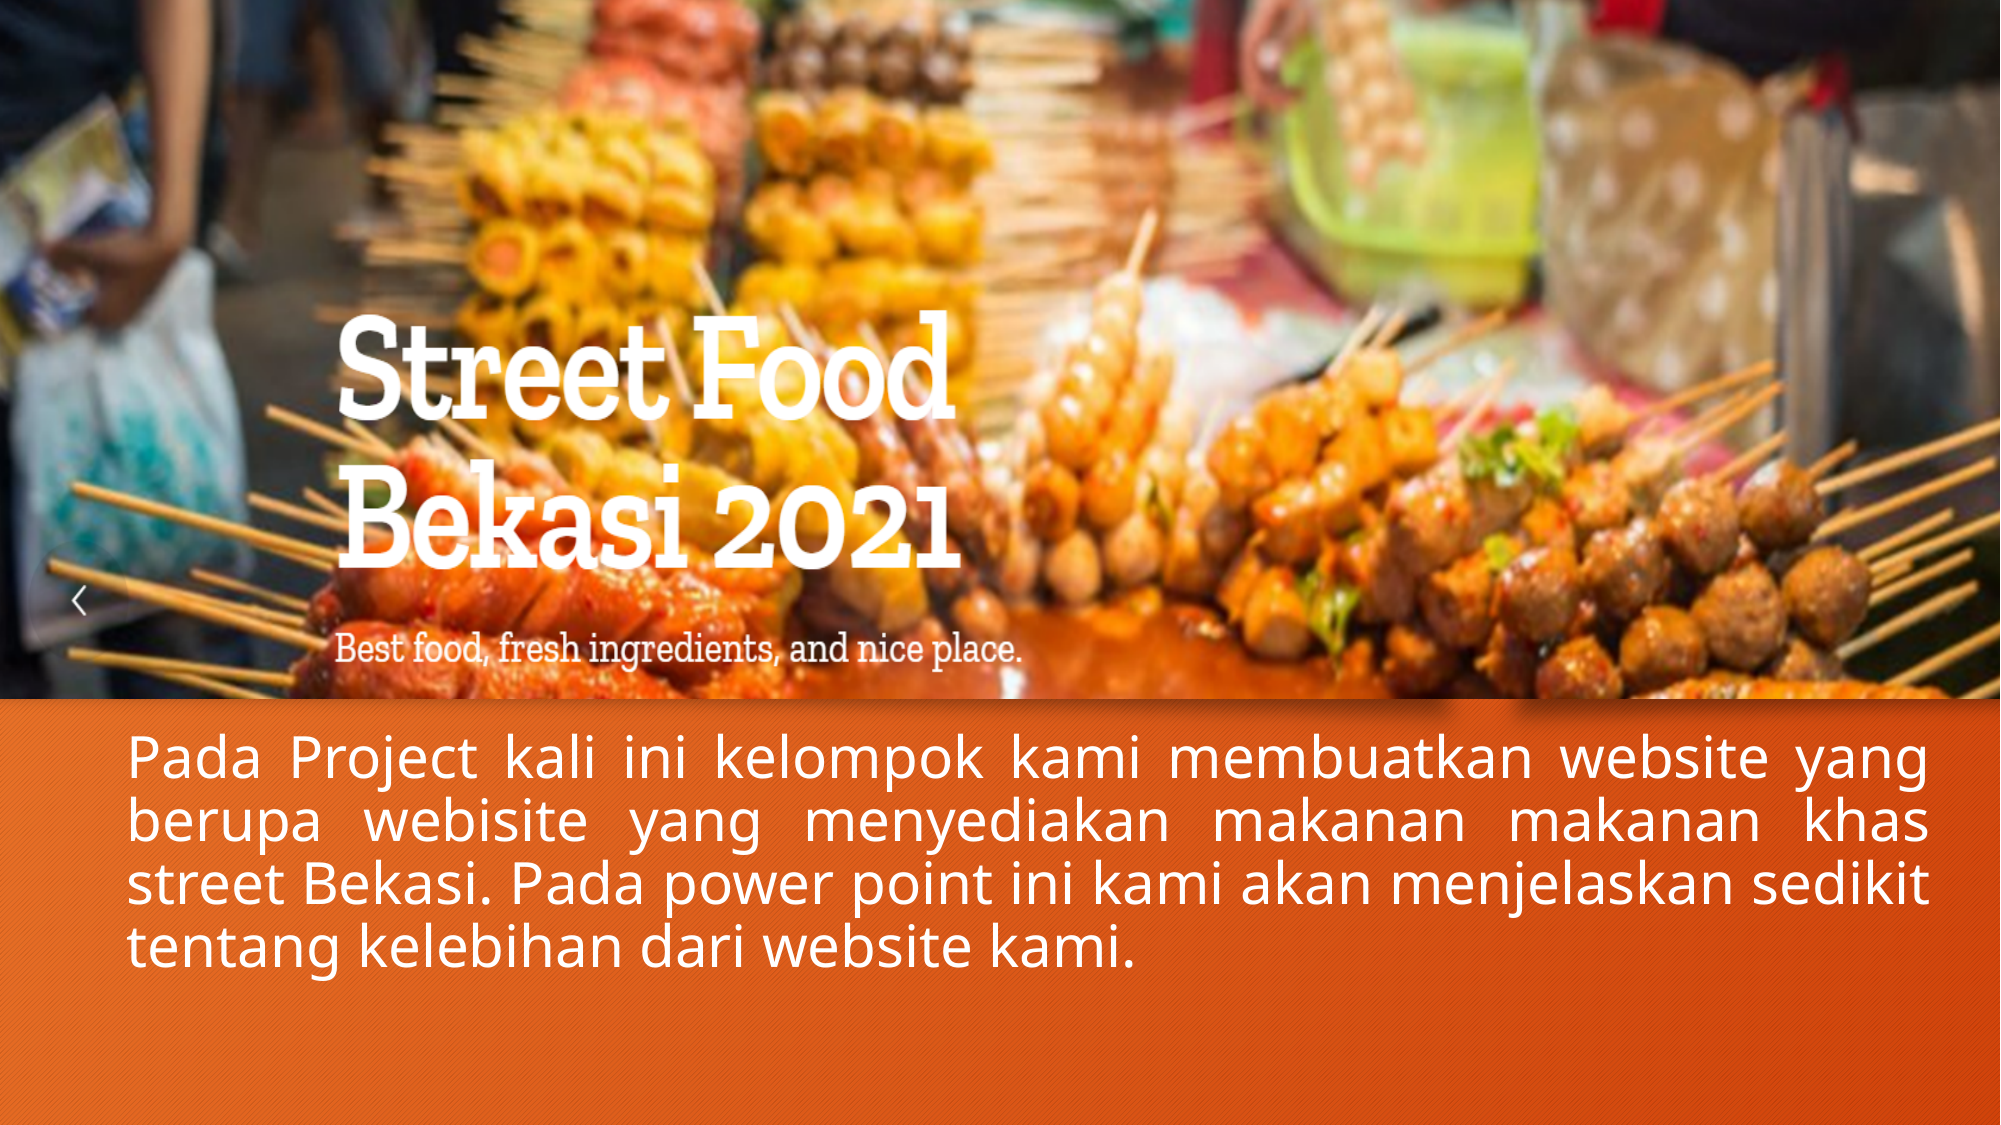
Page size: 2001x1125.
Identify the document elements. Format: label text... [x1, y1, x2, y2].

subtitle Pada Project kali ini kelompok kami membuatkan website yang berupa webisite yang menyediakan makanan makanan khas street Bekasi. Pada power point ini kami akan menjelaskan sedikit tentang kelebihan dari website kami. [111, 720, 1946, 1080]
picture [0, 0, 2000, 742]
